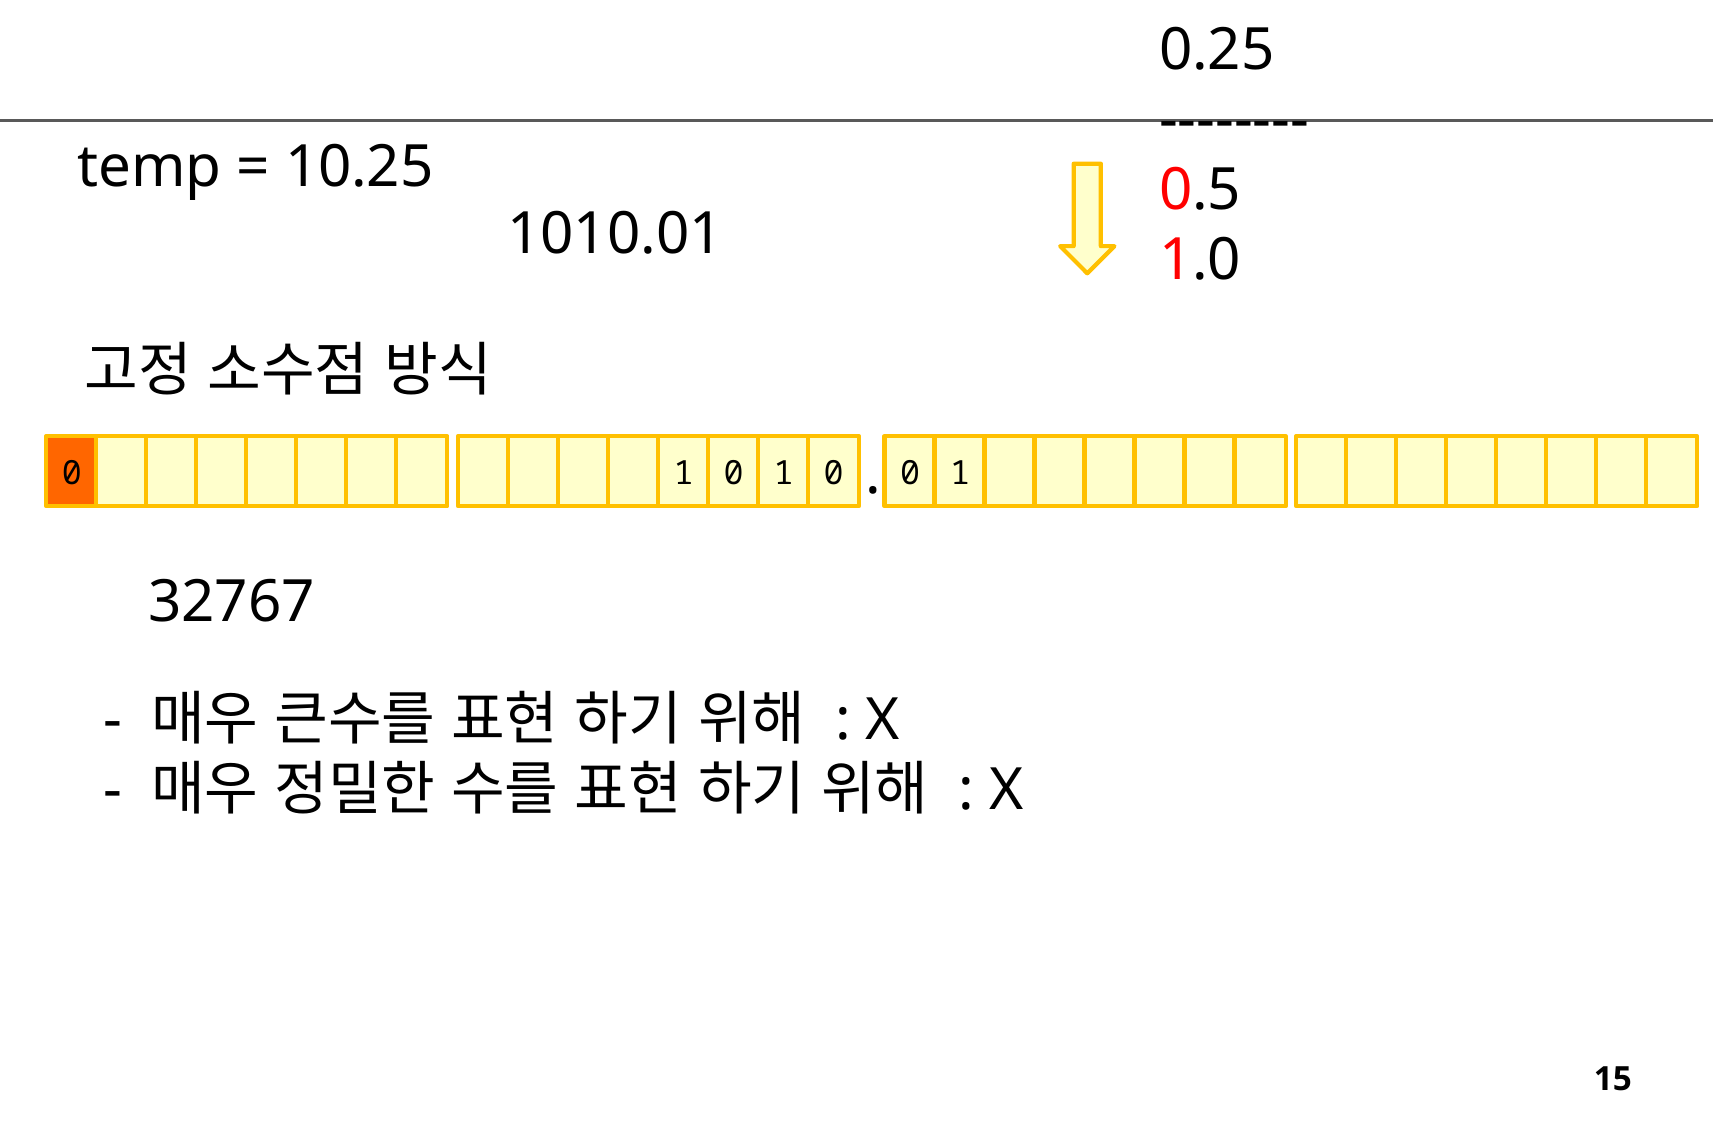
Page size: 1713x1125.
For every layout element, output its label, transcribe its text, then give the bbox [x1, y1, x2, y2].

text_box 1010.01 [492, 187, 738, 273]
text_box [1082, 434, 1132, 508]
text_box [982, 434, 1032, 508]
text_box [1644, 434, 1699, 508]
text_box [556, 434, 606, 508]
text_box [1544, 434, 1594, 508]
text_box [1058, 161, 1117, 276]
text_box 0 [896, 434, 932, 508]
text_box [506, 434, 556, 508]
text_box [1594, 434, 1644, 508]
text_box [94, 434, 144, 508]
text_box [394, 434, 449, 508]
text_box [244, 434, 294, 508]
text_box [294, 434, 344, 508]
text_box 고정 소수점 방식 [69, 324, 507, 410]
text_box 0 [706, 434, 756, 508]
text_box temp = 10.25 [62, 120, 449, 206]
text_box 0.25 -------- 0.5 1.0 [1144, 3, 1325, 299]
text_box [1032, 434, 1082, 508]
text_box [1444, 434, 1494, 508]
text_box [1132, 434, 1182, 508]
text_box - 매우 큰수를 표현 하기 위해 : X - 매우 정밀한 수를 표현 하기 위해 : X [88, 673, 1039, 829]
text_box [1494, 434, 1544, 508]
text_box [1394, 434, 1444, 508]
text_box [1344, 434, 1394, 508]
text_box 32767 [133, 555, 330, 641]
text_box [1232, 434, 1288, 508]
text_box 0 [806, 434, 850, 508]
text_box 0 [44, 434, 94, 508]
text_box [344, 434, 394, 508]
text_box 1 [932, 434, 982, 508]
text_box [606, 434, 656, 508]
text_box [194, 434, 244, 508]
text_box [456, 434, 506, 508]
text_box 1 [756, 434, 806, 508]
text_box [1182, 434, 1232, 508]
text_box . [850, 428, 896, 514]
text_box [144, 434, 194, 508]
text_box [1294, 434, 1344, 508]
text_box 1 [656, 434, 706, 508]
